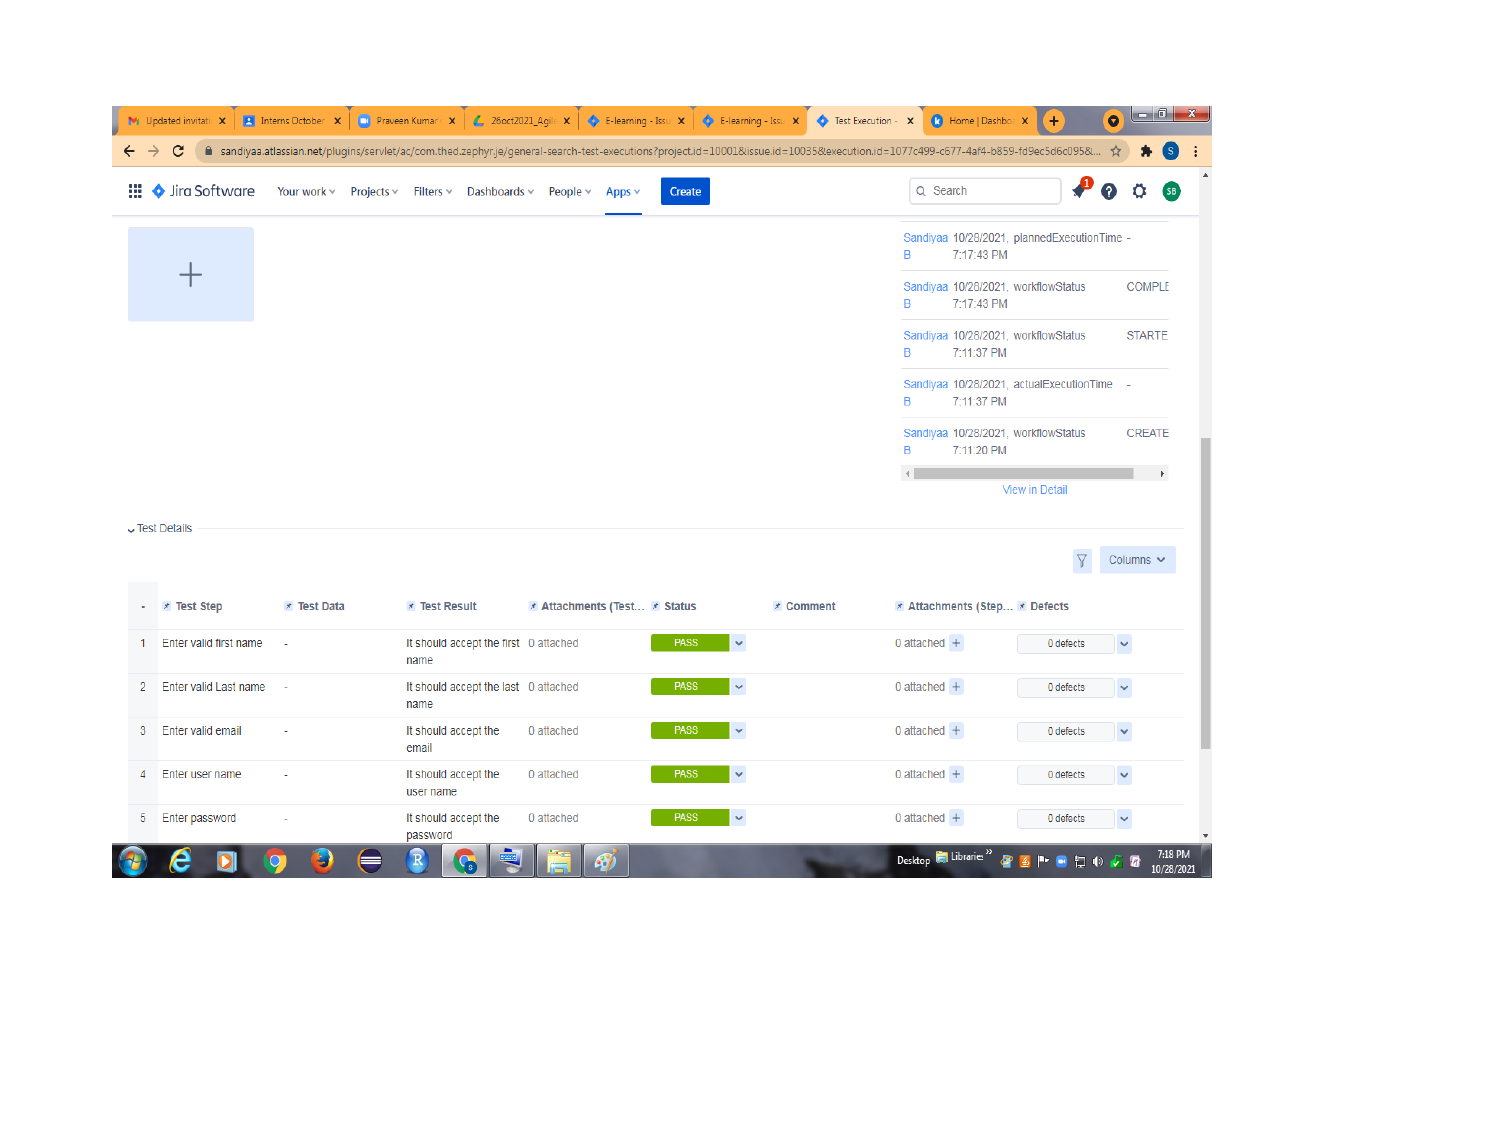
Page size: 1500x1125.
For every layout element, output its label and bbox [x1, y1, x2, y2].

picture [112, 106, 1451, 1019]
